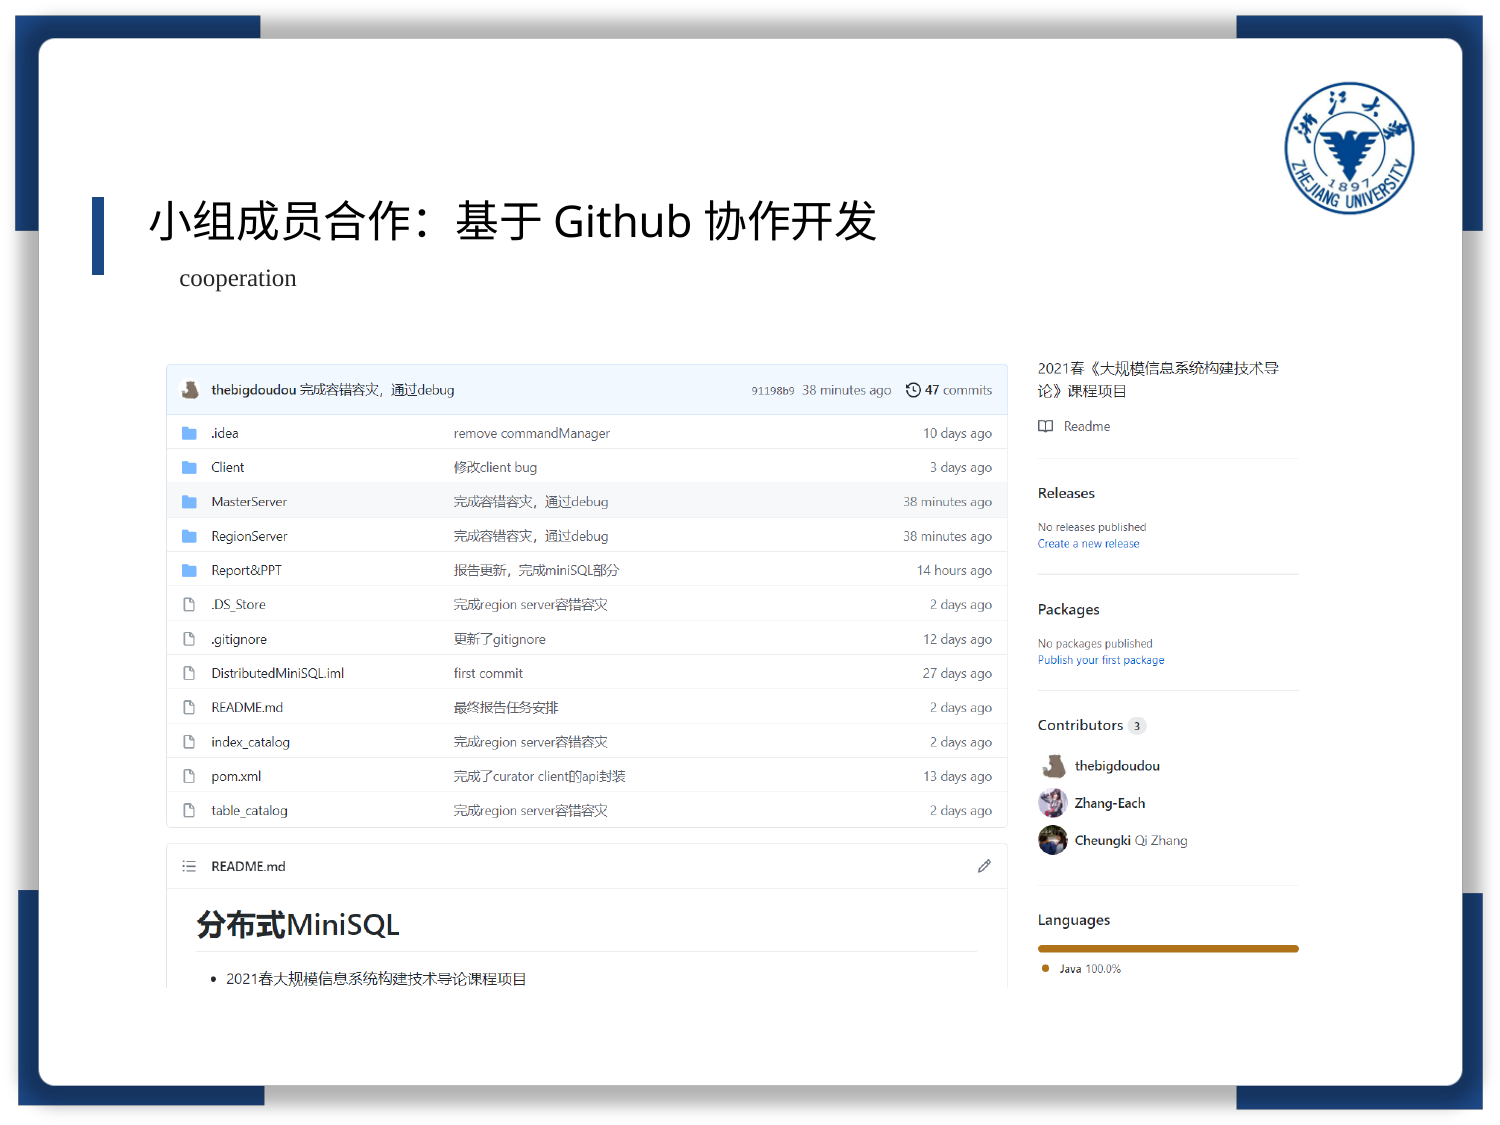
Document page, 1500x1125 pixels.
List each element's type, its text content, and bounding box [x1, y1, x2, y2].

text_box 小组成员合作：基于Github协作开发 [134, 186, 950, 254]
text_box cooperation [53, 254, 423, 299]
picture [0, 0, 1500, 1125]
